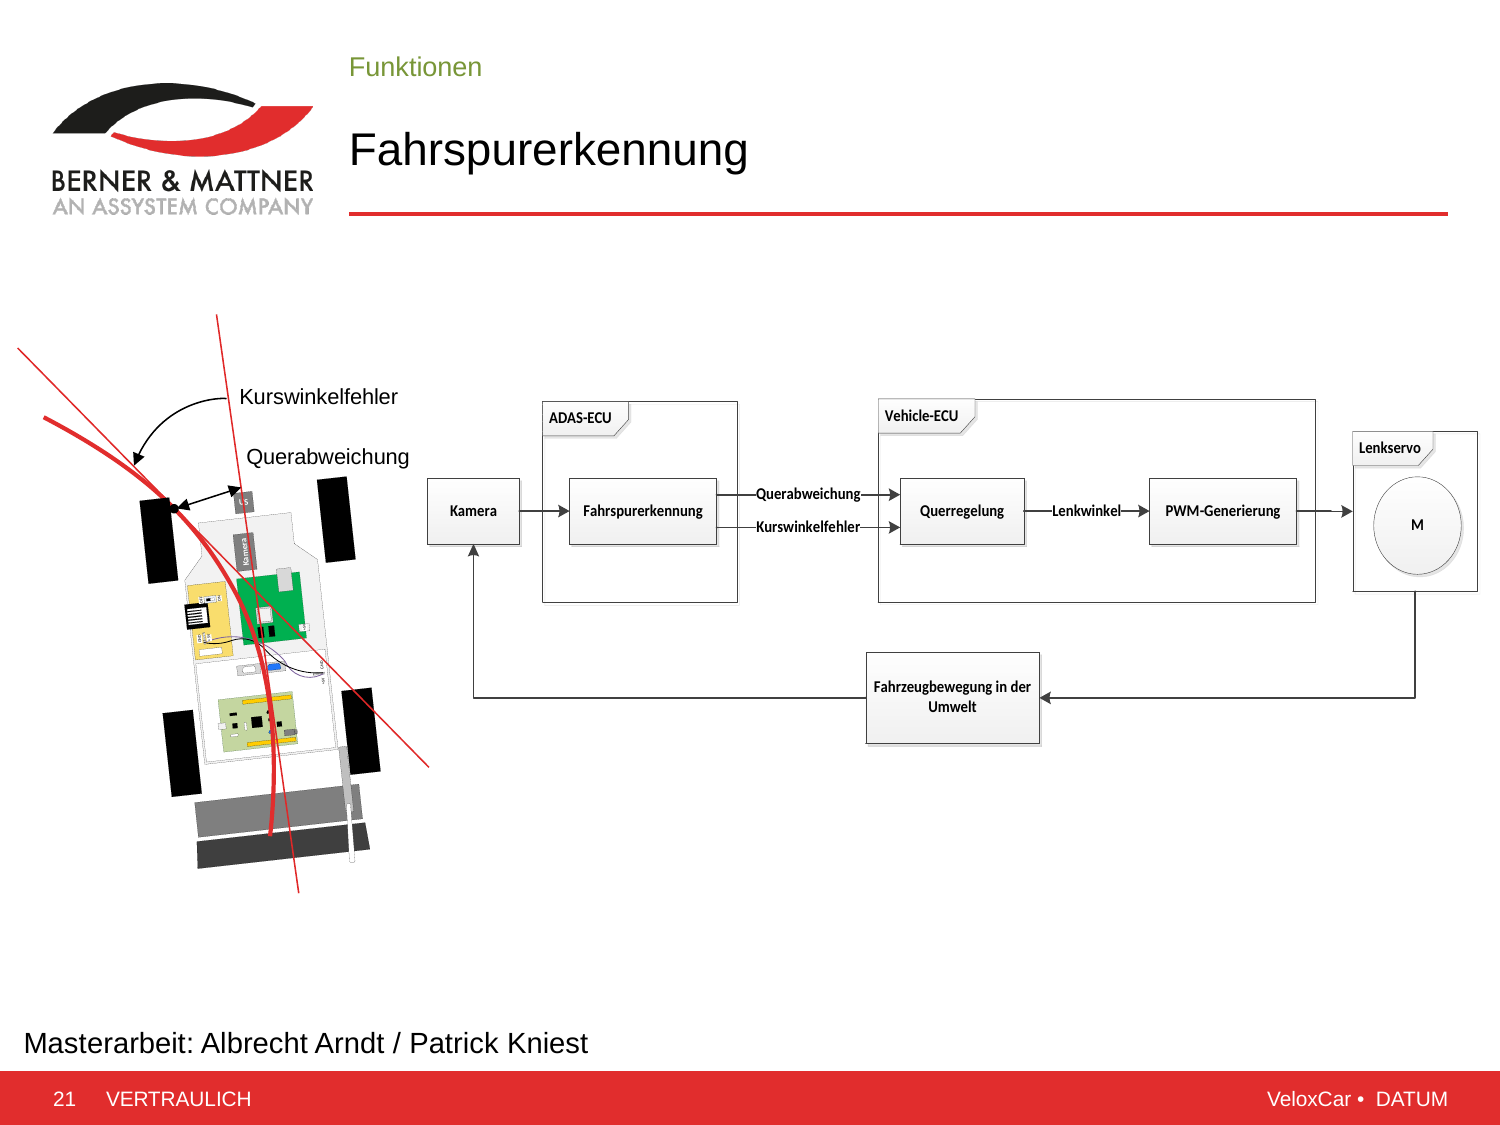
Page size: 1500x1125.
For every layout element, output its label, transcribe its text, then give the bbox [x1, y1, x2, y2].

list Funktionen [349, 51, 1448, 93]
slide_number VeloxCar • DATUM [582, 1071, 1448, 1125]
picture [52, 83, 313, 215]
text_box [17, 314, 479, 894]
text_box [483, 396, 1483, 764]
slide_number 21 [53, 1071, 106, 1125]
footer VERTRAULICH [106, 1071, 582, 1125]
text_box Masterarbeit: Albrecht Arndt / Patrick Kniest [8, 1016, 656, 1067]
title Fahrspurerkennung [349, 119, 1448, 217]
